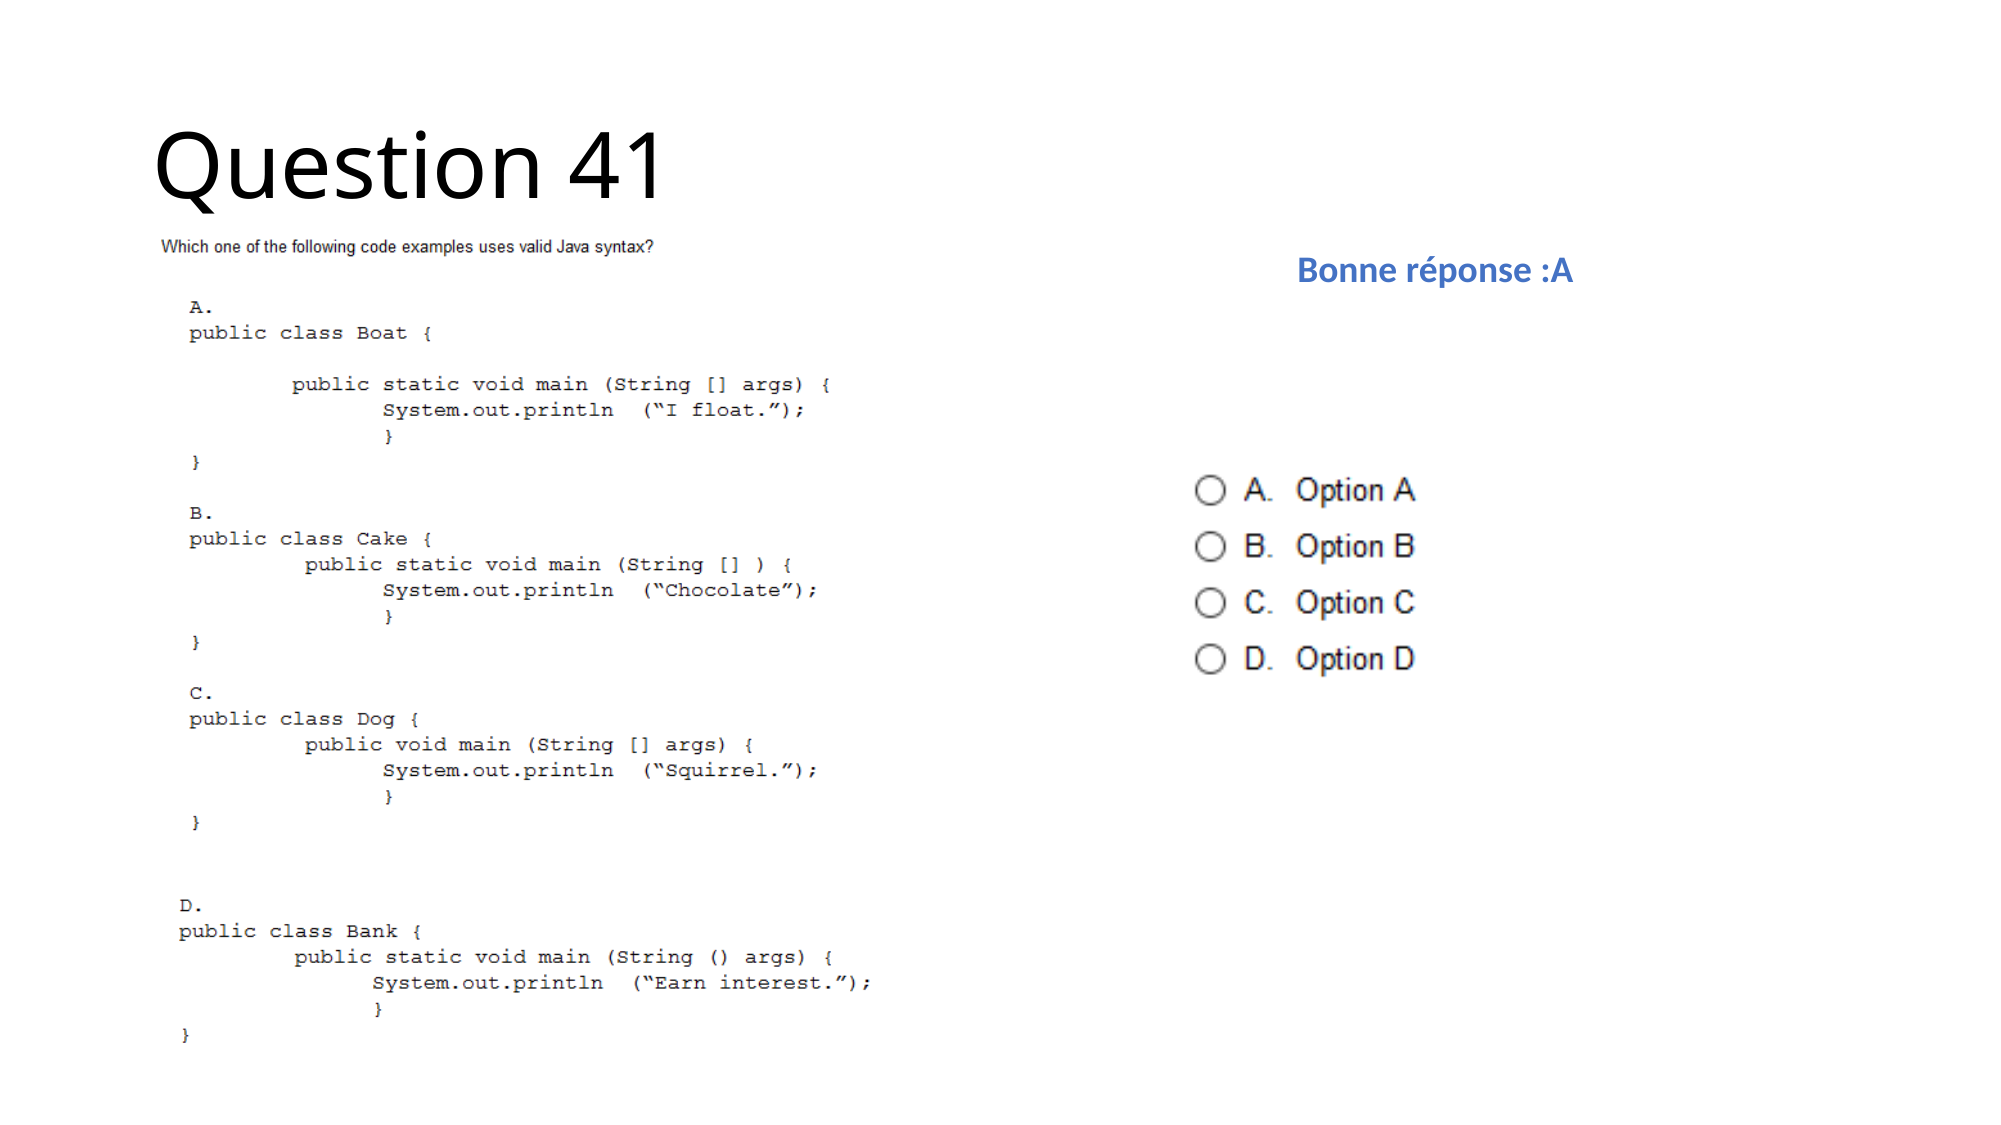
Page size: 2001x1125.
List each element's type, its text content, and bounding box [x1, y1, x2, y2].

text_box Bonne réponse :A [1282, 238, 1707, 298]
title Question 41 [137, 59, 1863, 278]
picture [155, 232, 844, 838]
picture [1189, 464, 1425, 689]
picture [169, 892, 876, 1052]
